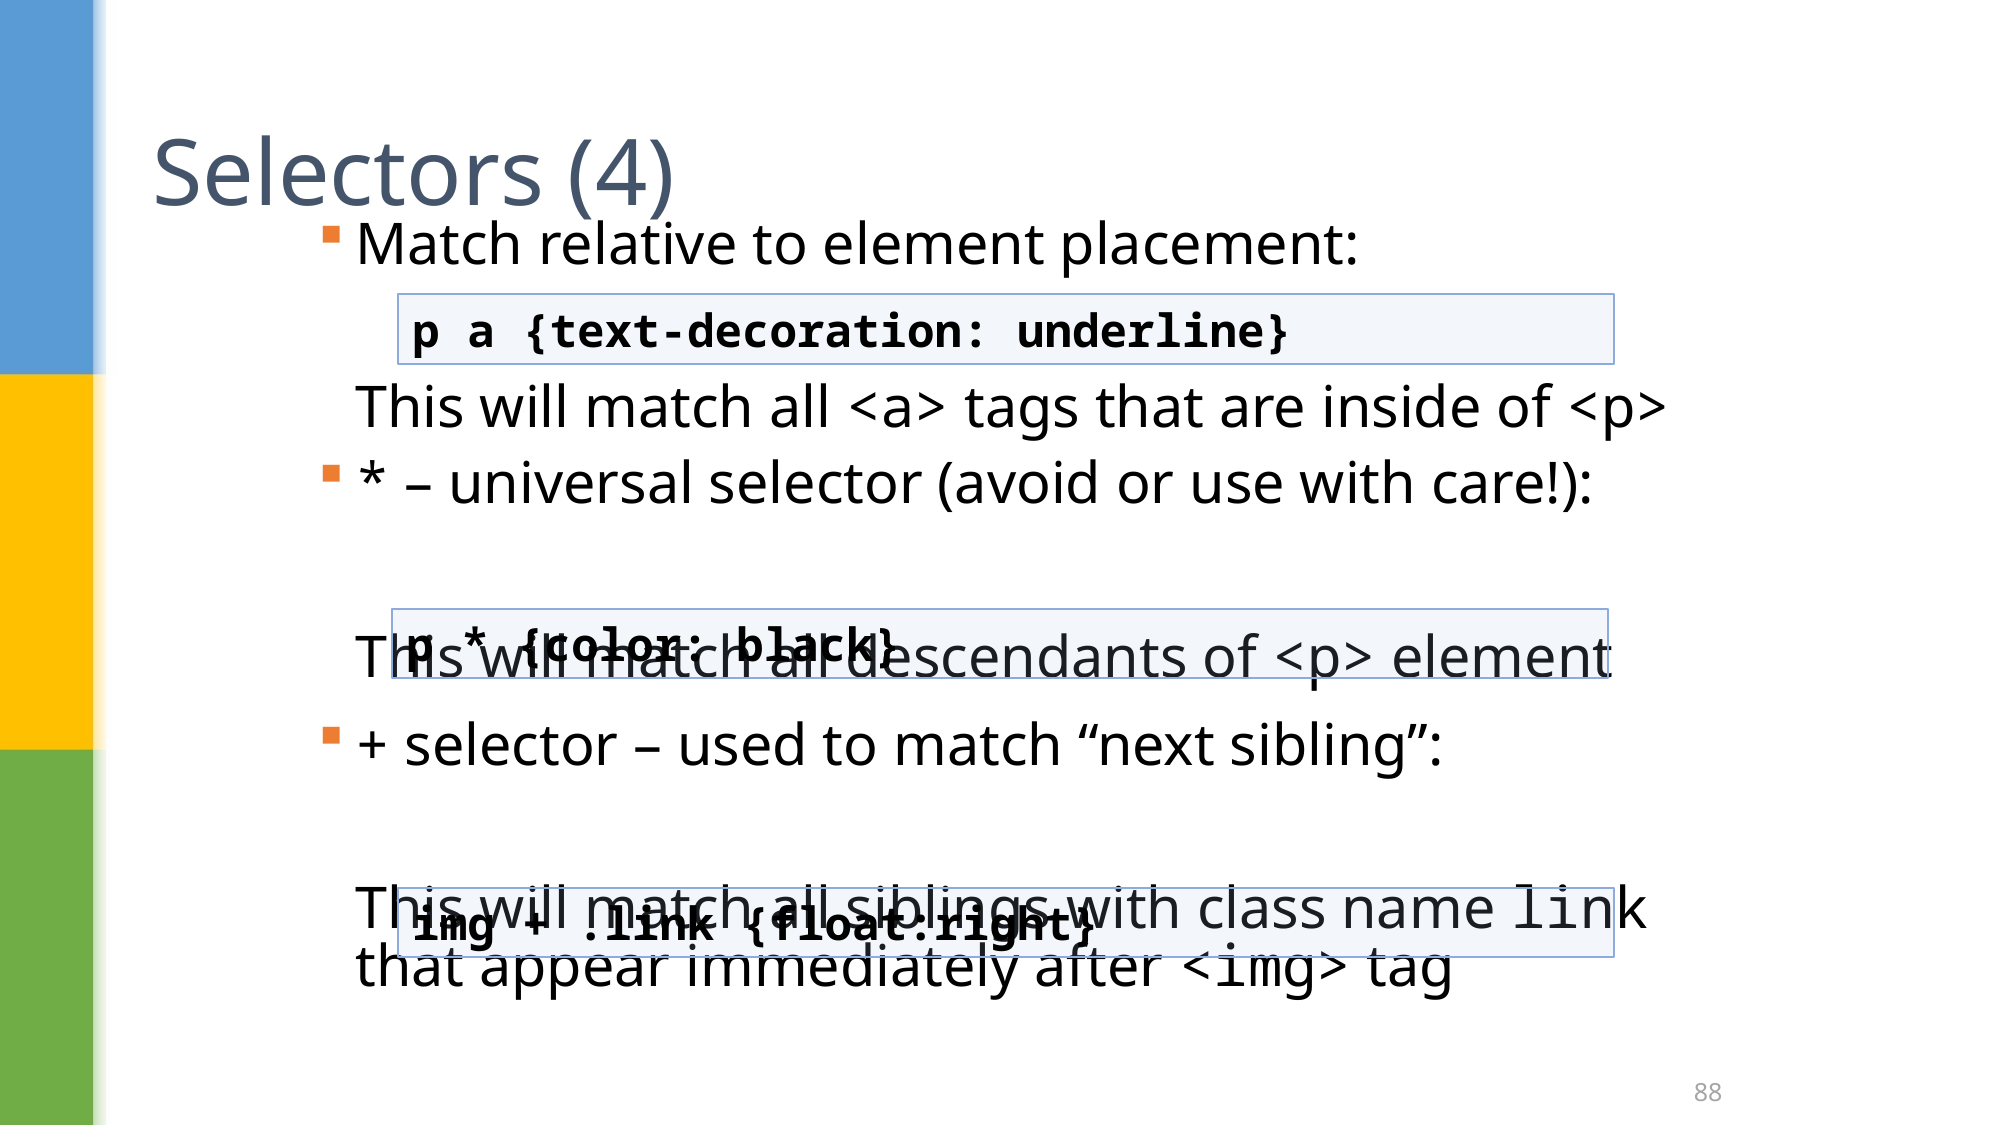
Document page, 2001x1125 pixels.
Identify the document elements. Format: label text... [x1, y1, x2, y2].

picture [0, 0, 2001, 1125]
text_box img + .link {float:right} [397, 887, 1615, 958]
text_box p * {color: black} [391, 608, 1609, 679]
list Match relative to element placement: This will match all <a> tags that are inside of <p> * – universal selector (avoid or use with care!): This will match all descendants of <p> element + selector – used to match “next sibling”: This will match all siblings with class name link that appear immediately after <img> tag [303, 210, 1697, 1125]
slide_number 88 [1662, 1074, 1738, 1113]
title Selectors (4) [137, 59, 1863, 278]
text_box p a {text-decoration: underline} [397, 294, 1615, 365]
